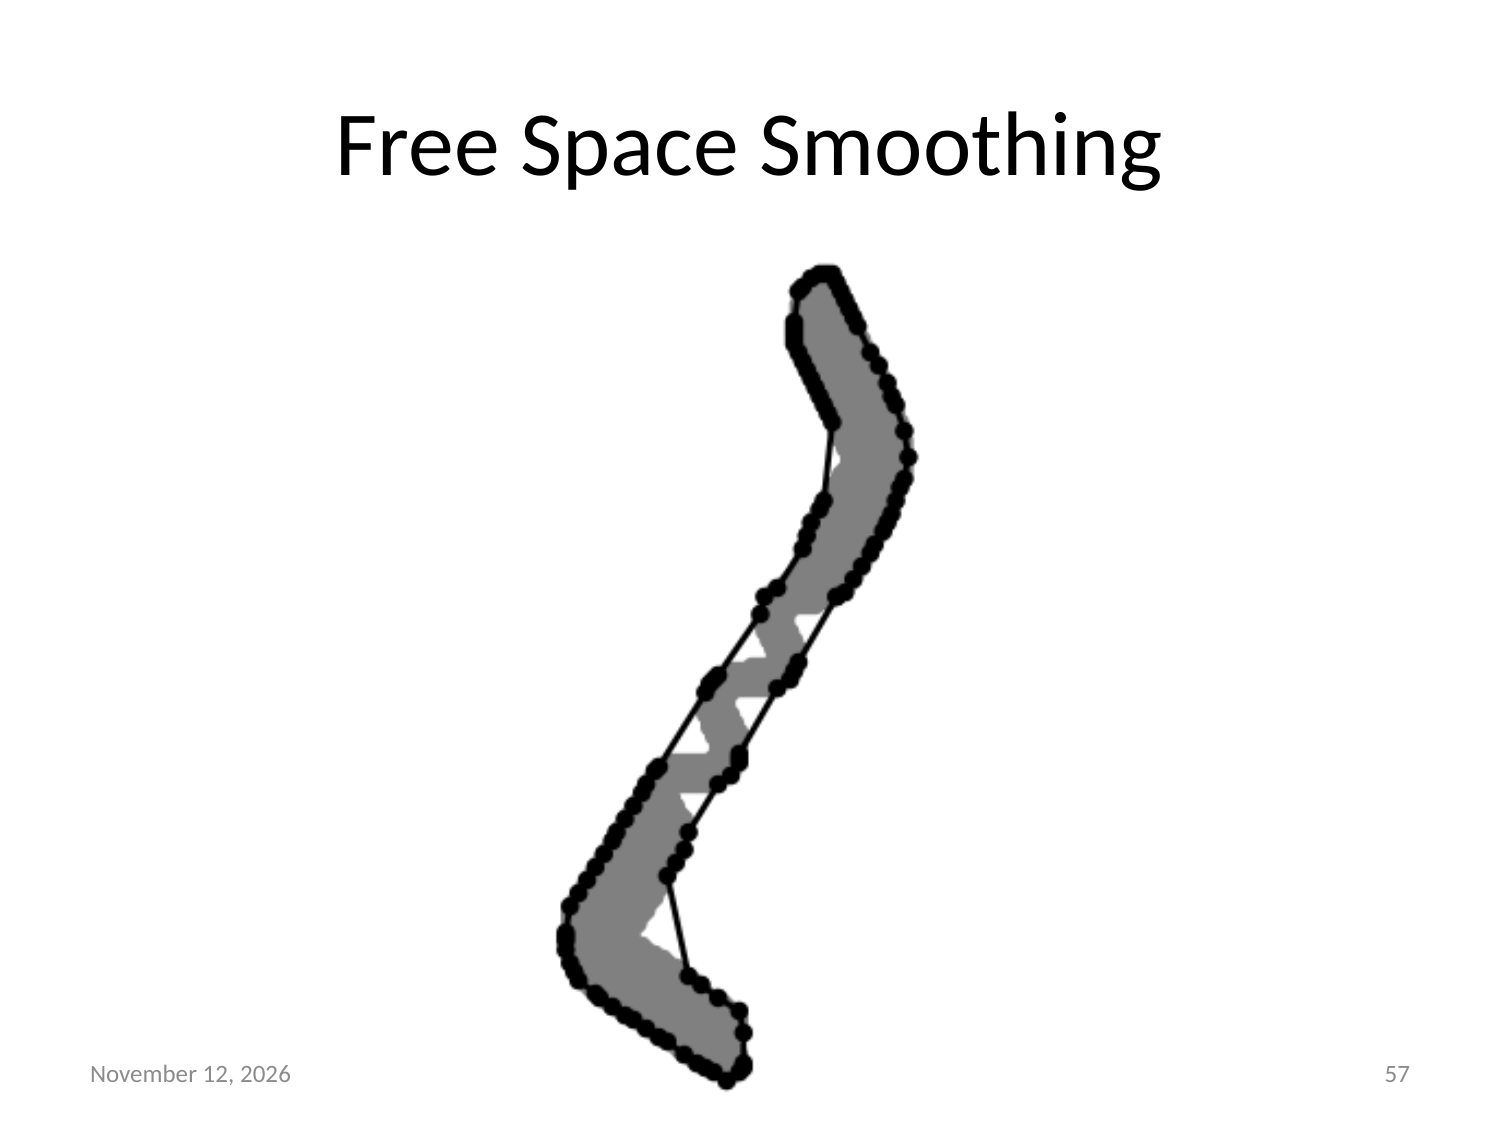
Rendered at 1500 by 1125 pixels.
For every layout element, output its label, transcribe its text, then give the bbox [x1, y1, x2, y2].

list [474, 231, 1001, 1125]
slide_number 57 [1074, 1042, 1425, 1103]
title Free Space Smoothing [75, 45, 1425, 233]
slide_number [75, 1042, 425, 1103]
